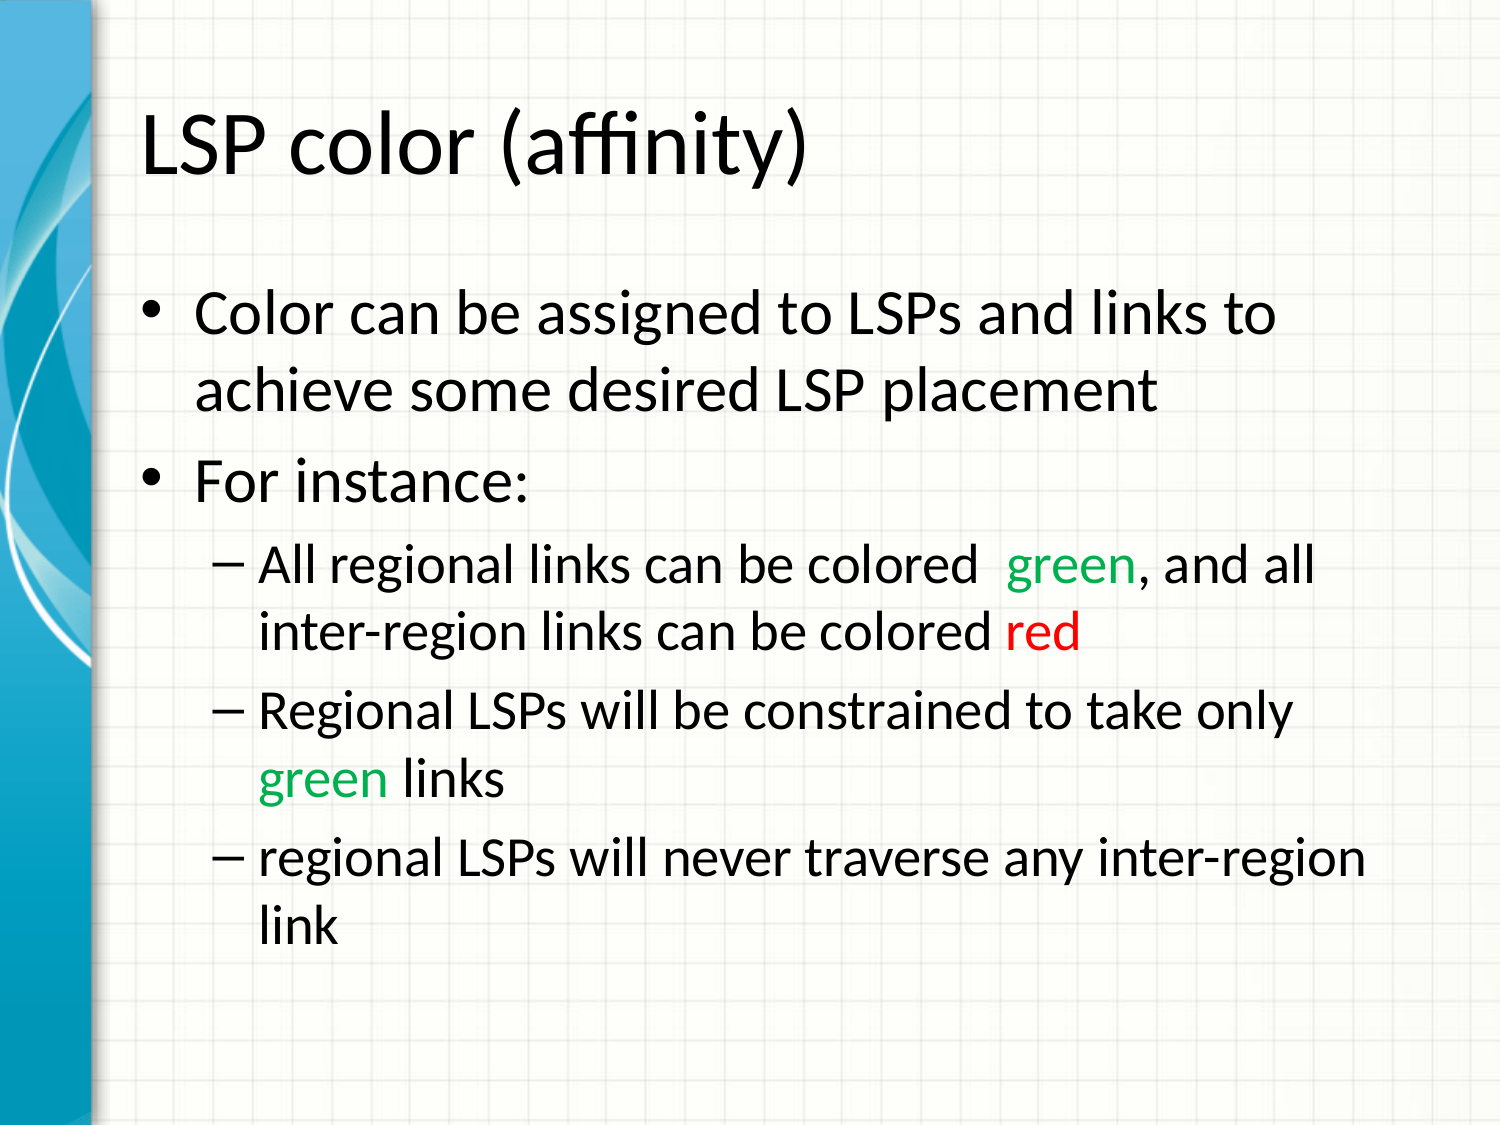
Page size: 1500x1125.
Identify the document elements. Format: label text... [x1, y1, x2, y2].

title LSP color (affinity) [125, 44, 1450, 232]
list Color can be assigned to LSPs and links to achieve some desired LSP placement For instance: All regional links can be colored green, and all inter-region links can be colored red Regional LSPs will be constrained to take only green links regional LSPs will never traverse any inter-region link [125, 261, 1450, 967]
picture [0, 0, 1500, 1125]
